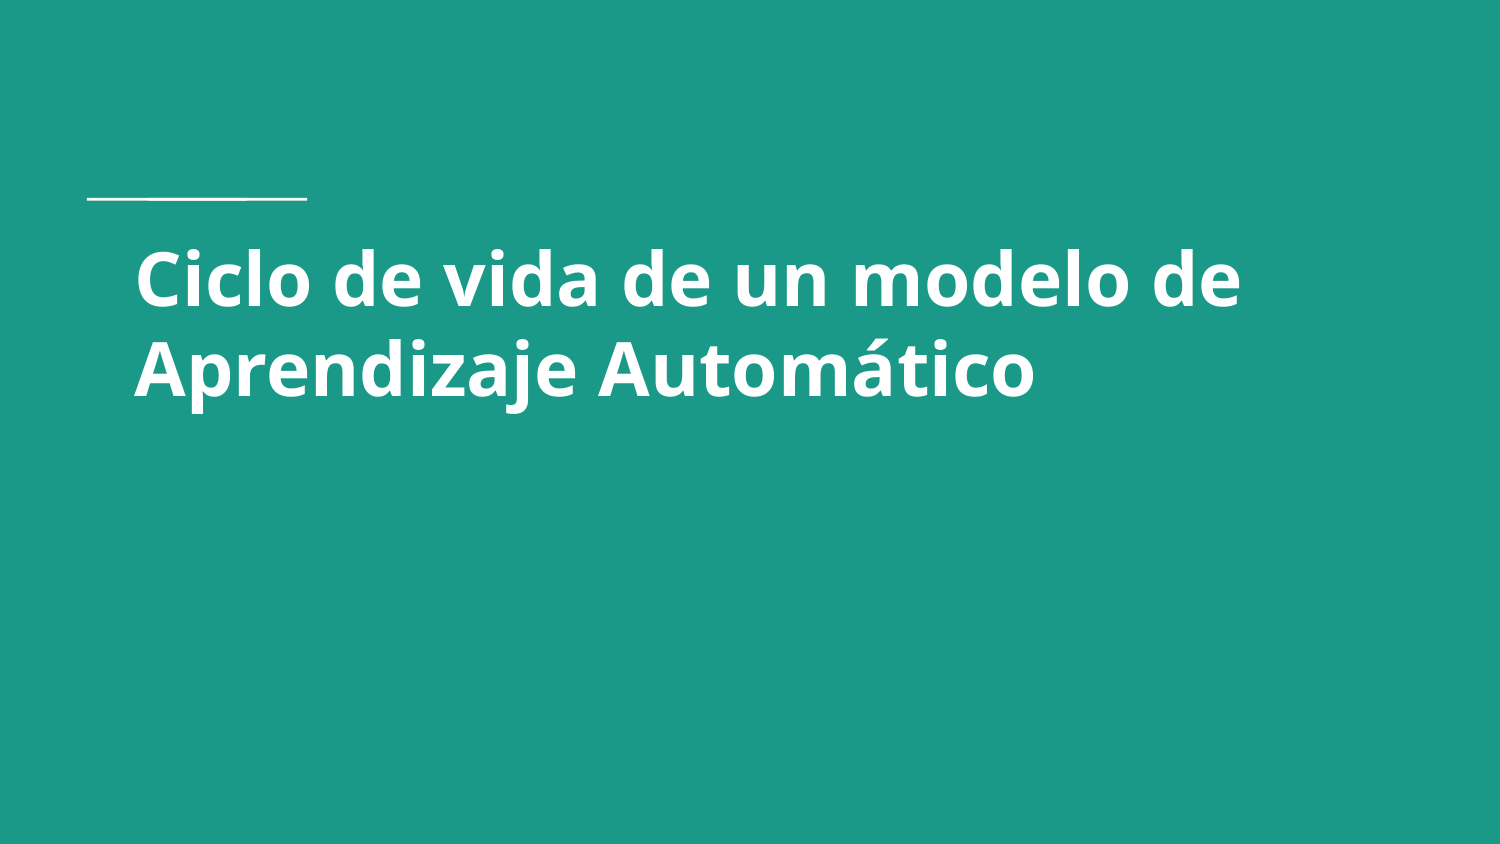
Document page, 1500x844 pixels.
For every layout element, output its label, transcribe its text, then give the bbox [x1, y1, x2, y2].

title Ciclo de vida de un modelo de Aprendizaje Automático [119, 216, 1381, 466]
